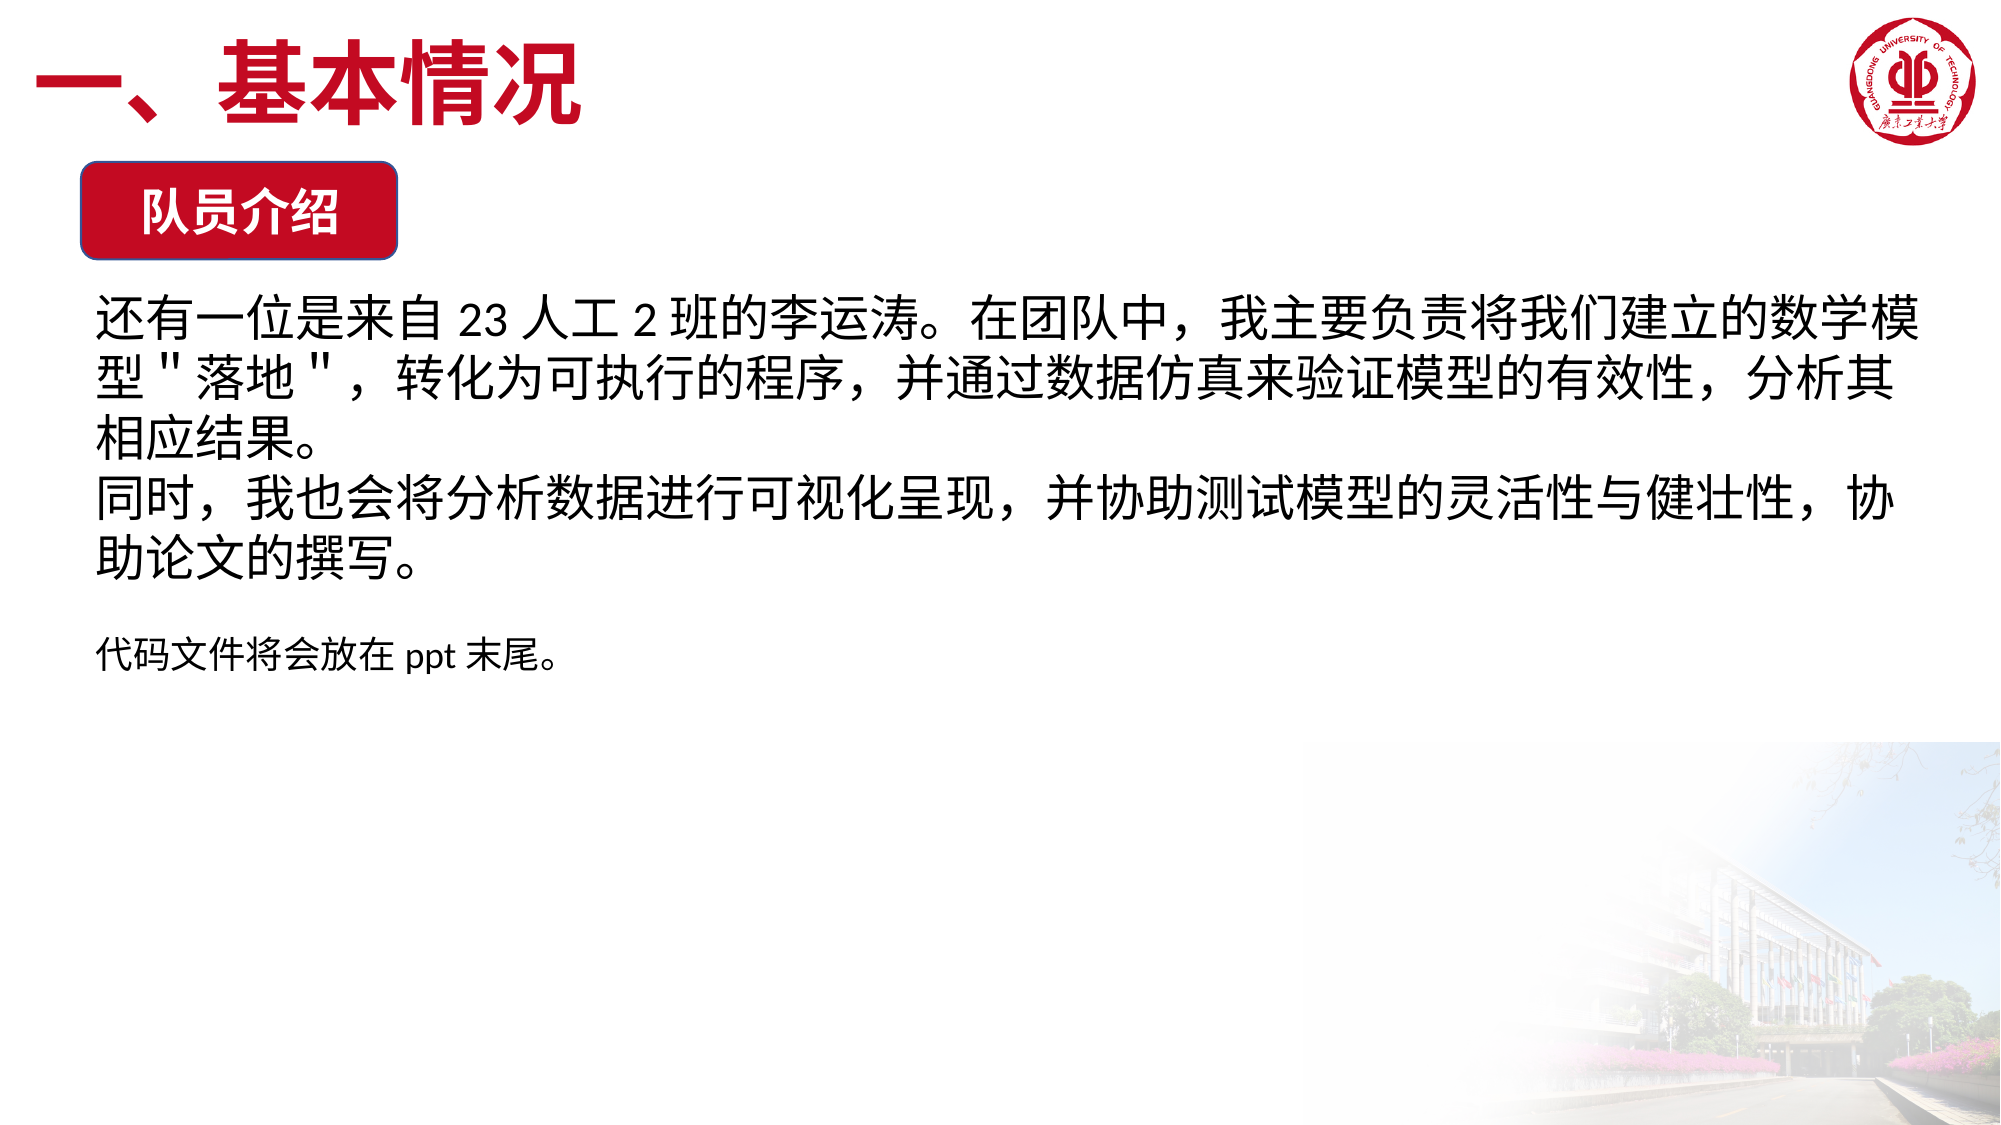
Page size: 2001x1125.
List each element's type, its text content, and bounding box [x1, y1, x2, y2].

picture [1826, 0, 2000, 155]
picture [1302, 741, 2000, 1125]
text_box 一、基本情况 [13, 31, 604, 143]
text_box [80, 161, 398, 260]
text_box 还有一位是来自23人工2班的李运涛。在团队中，我主要负责将我们建立的数学模型＂落地＂，转化为可执行的程序，并通过数据仿真来验证模型的有效性，分析其相应结果。 同时，我也会将分析数据进行可视化呈现，并协助测试模型的灵活性与健壮性，协助论文的撰写。 代码文件将会放在ppt末尾。 [81, 278, 1959, 729]
